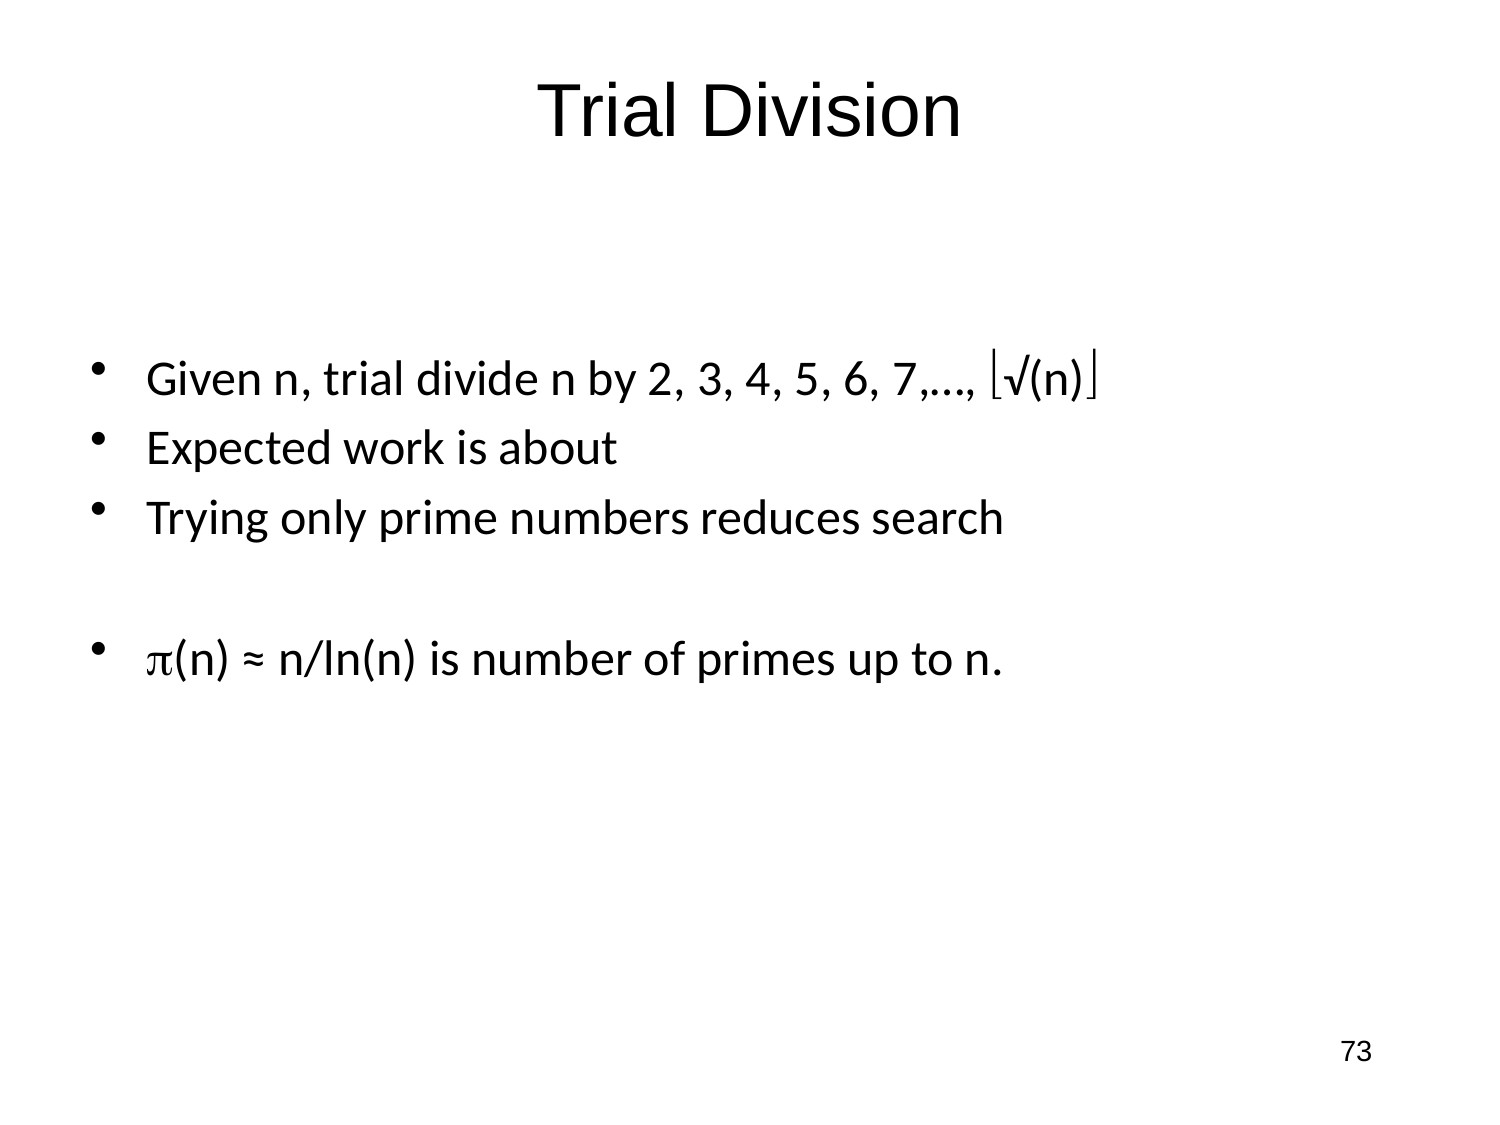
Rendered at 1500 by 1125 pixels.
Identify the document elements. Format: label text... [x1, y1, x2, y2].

title Trial Division [112, 24, 1388, 188]
slide_number 73 [1074, 1024, 1388, 1101]
